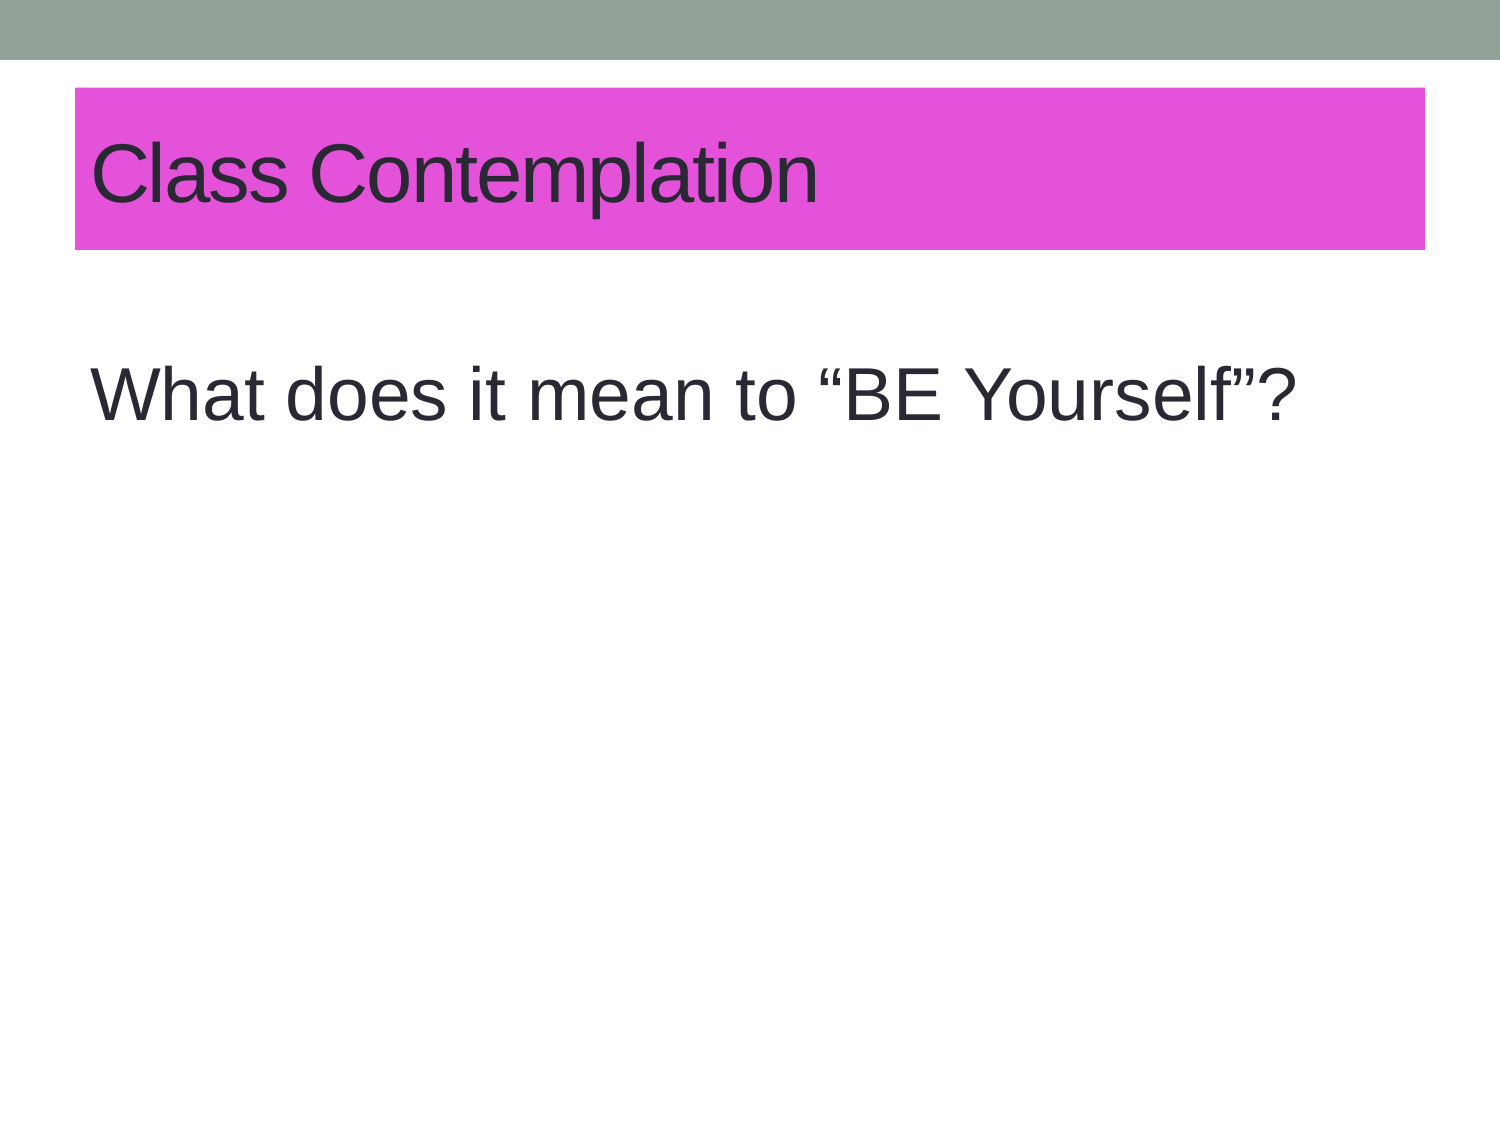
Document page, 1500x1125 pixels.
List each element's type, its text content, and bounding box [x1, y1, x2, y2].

list What does it mean to “BE Yourself”? [75, 262, 1425, 1063]
title Class Contemplation [75, 87, 1425, 250]
